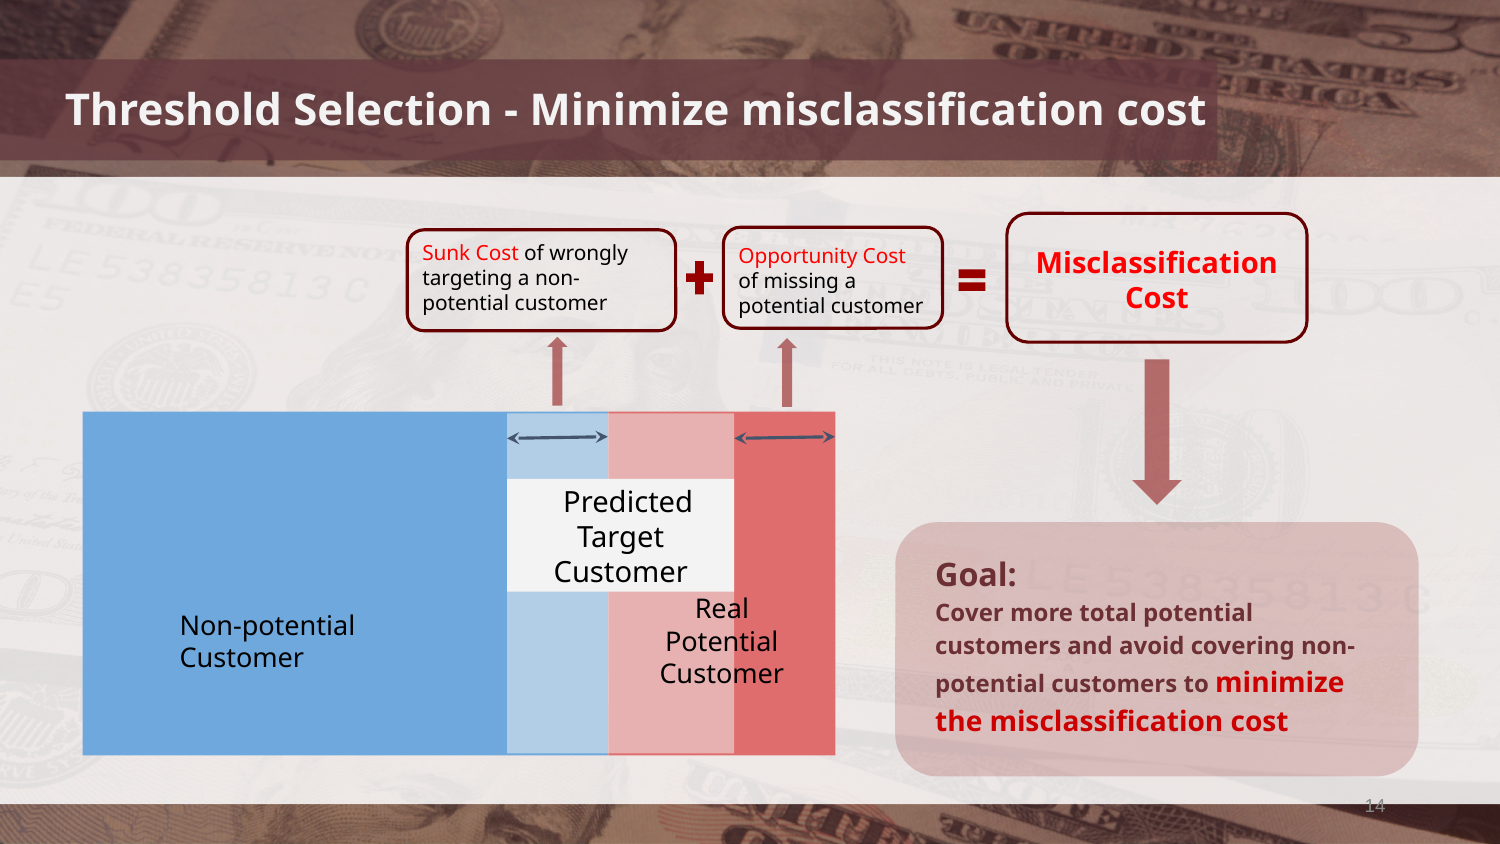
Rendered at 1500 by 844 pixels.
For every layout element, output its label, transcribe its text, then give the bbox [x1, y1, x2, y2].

text_box [547, 336, 568, 406]
text_box [686, 261, 713, 295]
text_box [608, 411, 836, 436]
text_box [777, 338, 798, 407]
text_box [507, 413, 735, 478]
text_box [958, 269, 986, 279]
text_box Opportunity Cost of missing a potential customer [723, 227, 943, 333]
text_box [1132, 359, 1182, 505]
text_box Real Potential Customer [621, 576, 823, 705]
text_box Non-potential Customer [164, 593, 408, 689]
text_box [0, 805, 1500, 844]
text_box Predicted Target Customer [507, 478, 735, 592]
text_box [0, 176, 1500, 805]
text_box Goal: Cover more total potential customers and avoid covering non-potential customers to minimize the misclassification cost [920, 533, 1394, 752]
text_box [0, 0, 1500, 176]
slide_number ‹#› [1059, 782, 1397, 827]
text_box [1006, 213, 1308, 343]
text_box [608, 445, 836, 756]
text_box Threshold Selection - Minimize misclassification cost [53, 76, 1295, 193]
text_box Misclassification Cost [1010, 229, 1303, 330]
text_box [507, 592, 735, 754]
text_box [958, 282, 986, 291]
text_box [0, 59, 1218, 161]
text_box Sunk Cost of wrongly targeting a non-potential customer [407, 224, 676, 330]
text_box [82, 411, 608, 756]
text_box [895, 522, 1419, 777]
